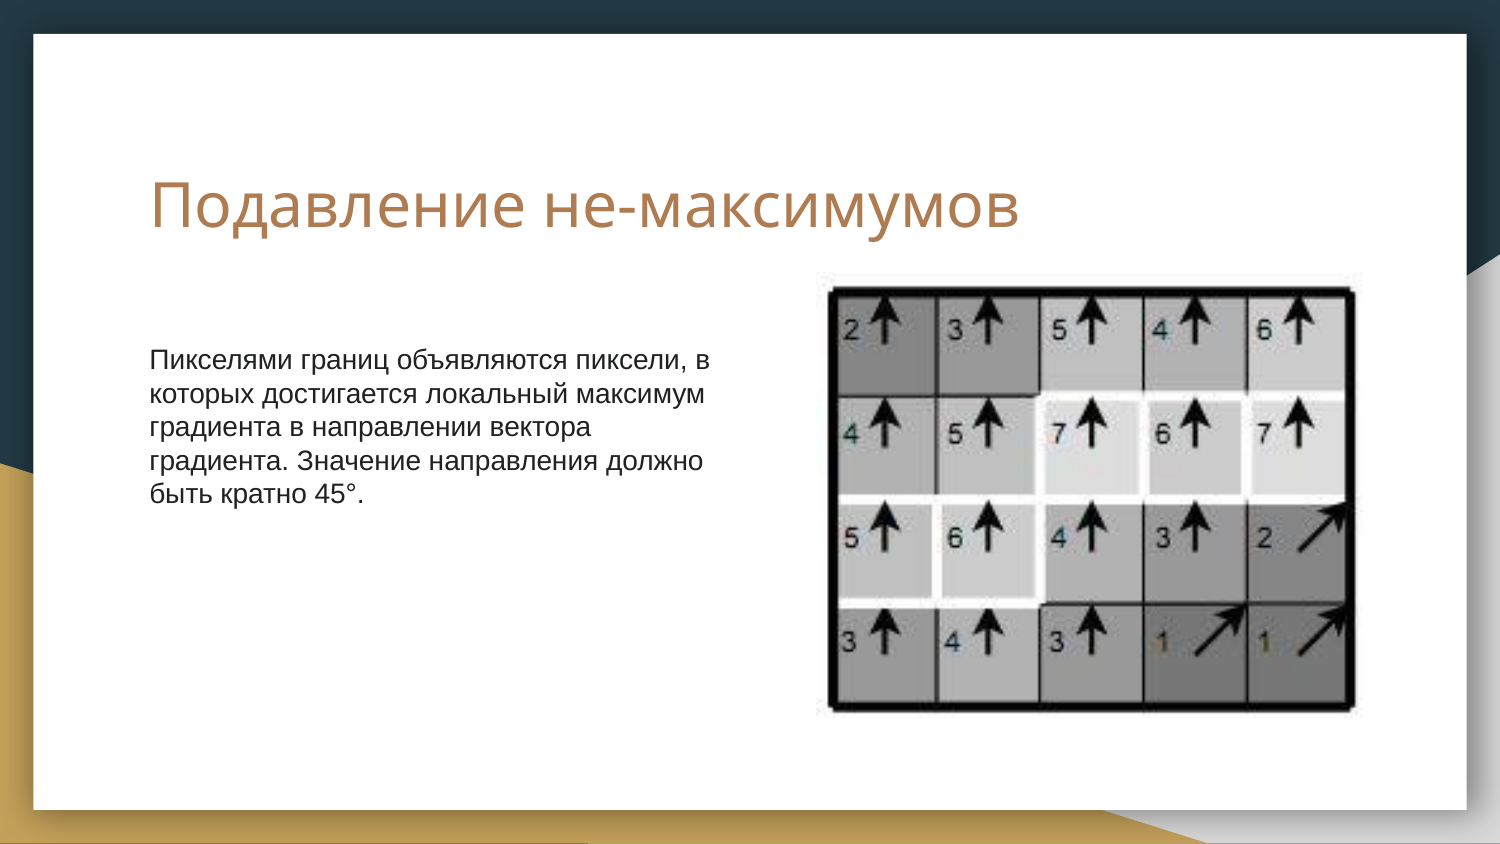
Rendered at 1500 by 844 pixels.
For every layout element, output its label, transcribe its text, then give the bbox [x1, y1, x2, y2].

title Подавление не-максимумов [134, 138, 1366, 296]
list Пикселями границ объявляются пиксели, в которых достигается локальный максимум градиента в направлении вектора градиента. Значение направления должно быть кратно 45°. [134, 326, 739, 729]
picture [816, 272, 1366, 721]
